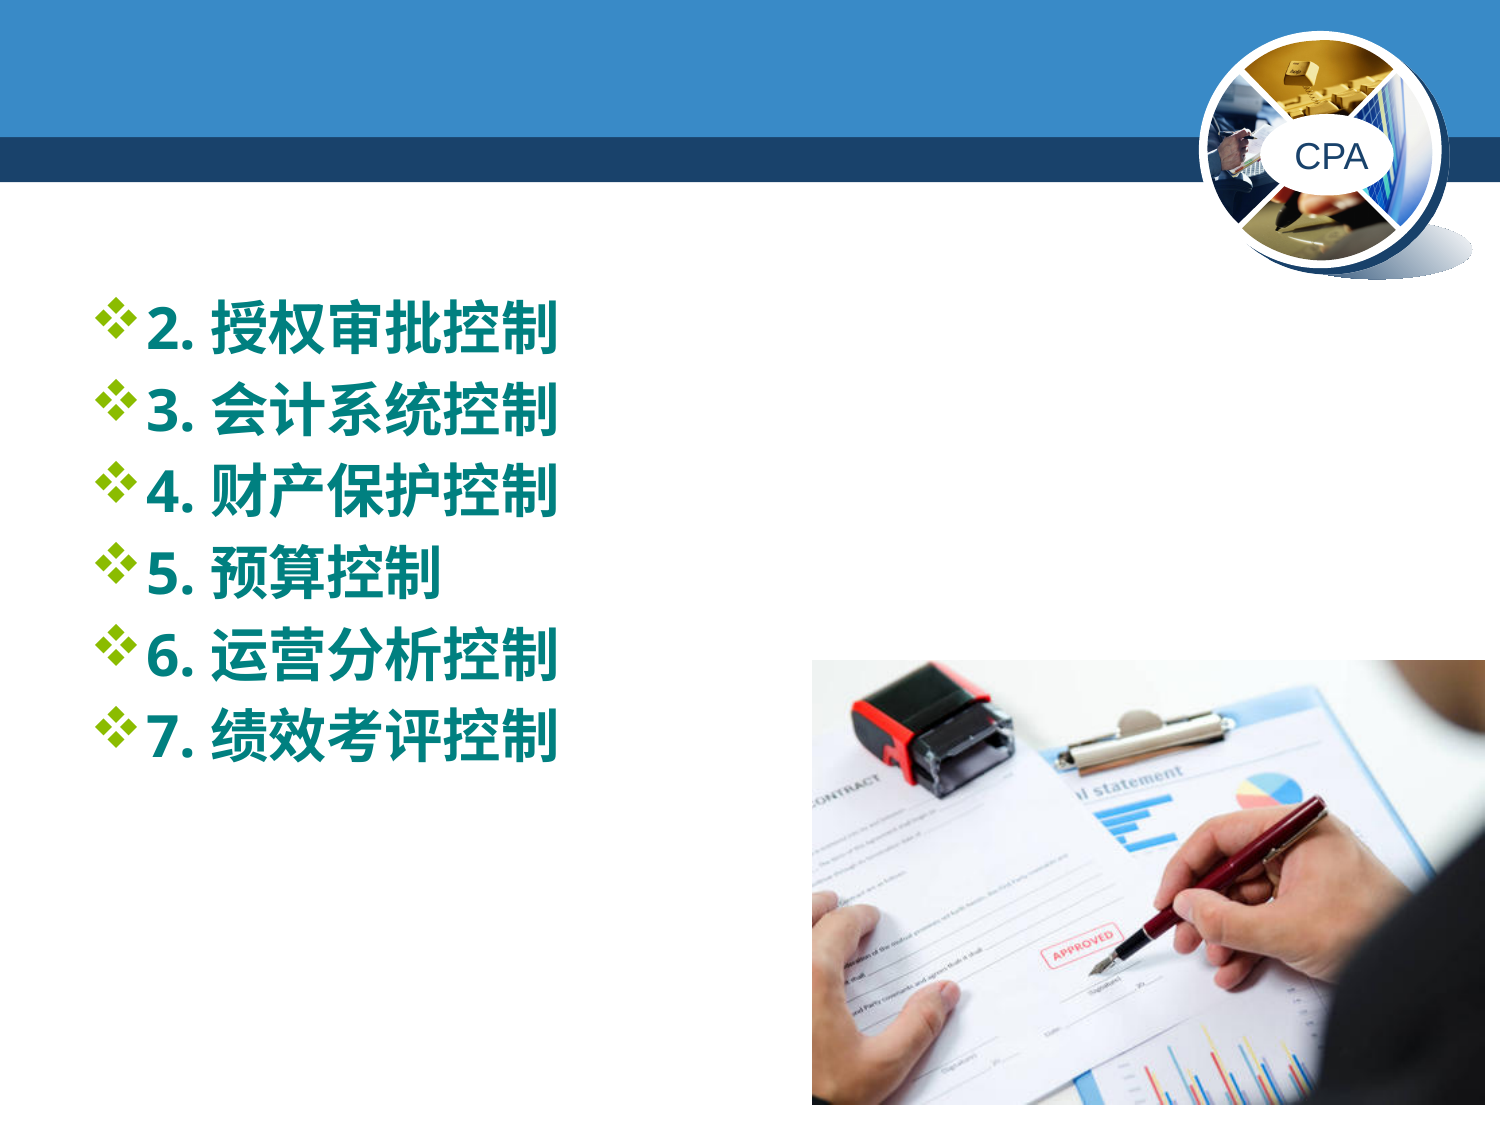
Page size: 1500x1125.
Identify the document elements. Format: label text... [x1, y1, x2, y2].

picture [1244, 40, 1394, 119]
picture [812, 659, 1485, 1106]
picture [1242, 186, 1396, 261]
picture [1207, 74, 1287, 224]
picture [1354, 73, 1433, 227]
list 2.授权审批控制 3.会计系统控制 4.财产保护控制 5.预算控制 6.运营分析控制 7.绩效考评控制 [74, 283, 1426, 1065]
